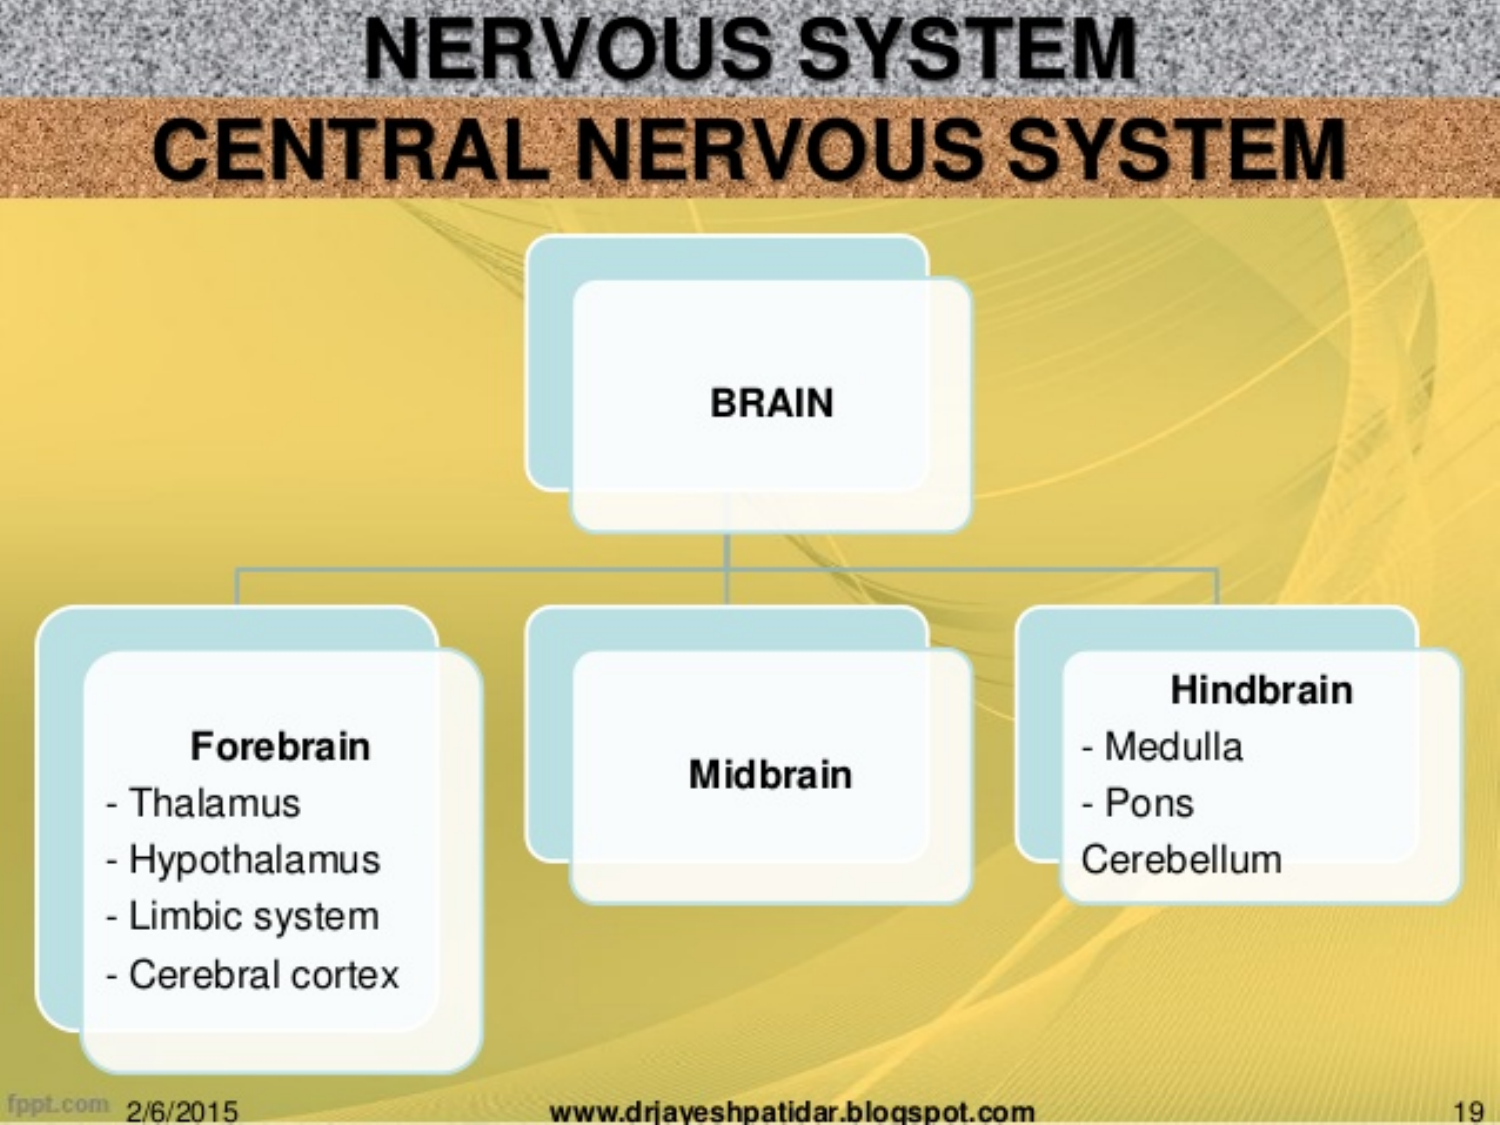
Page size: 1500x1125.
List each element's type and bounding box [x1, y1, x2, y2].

list [0, 0, 1500, 1125]
